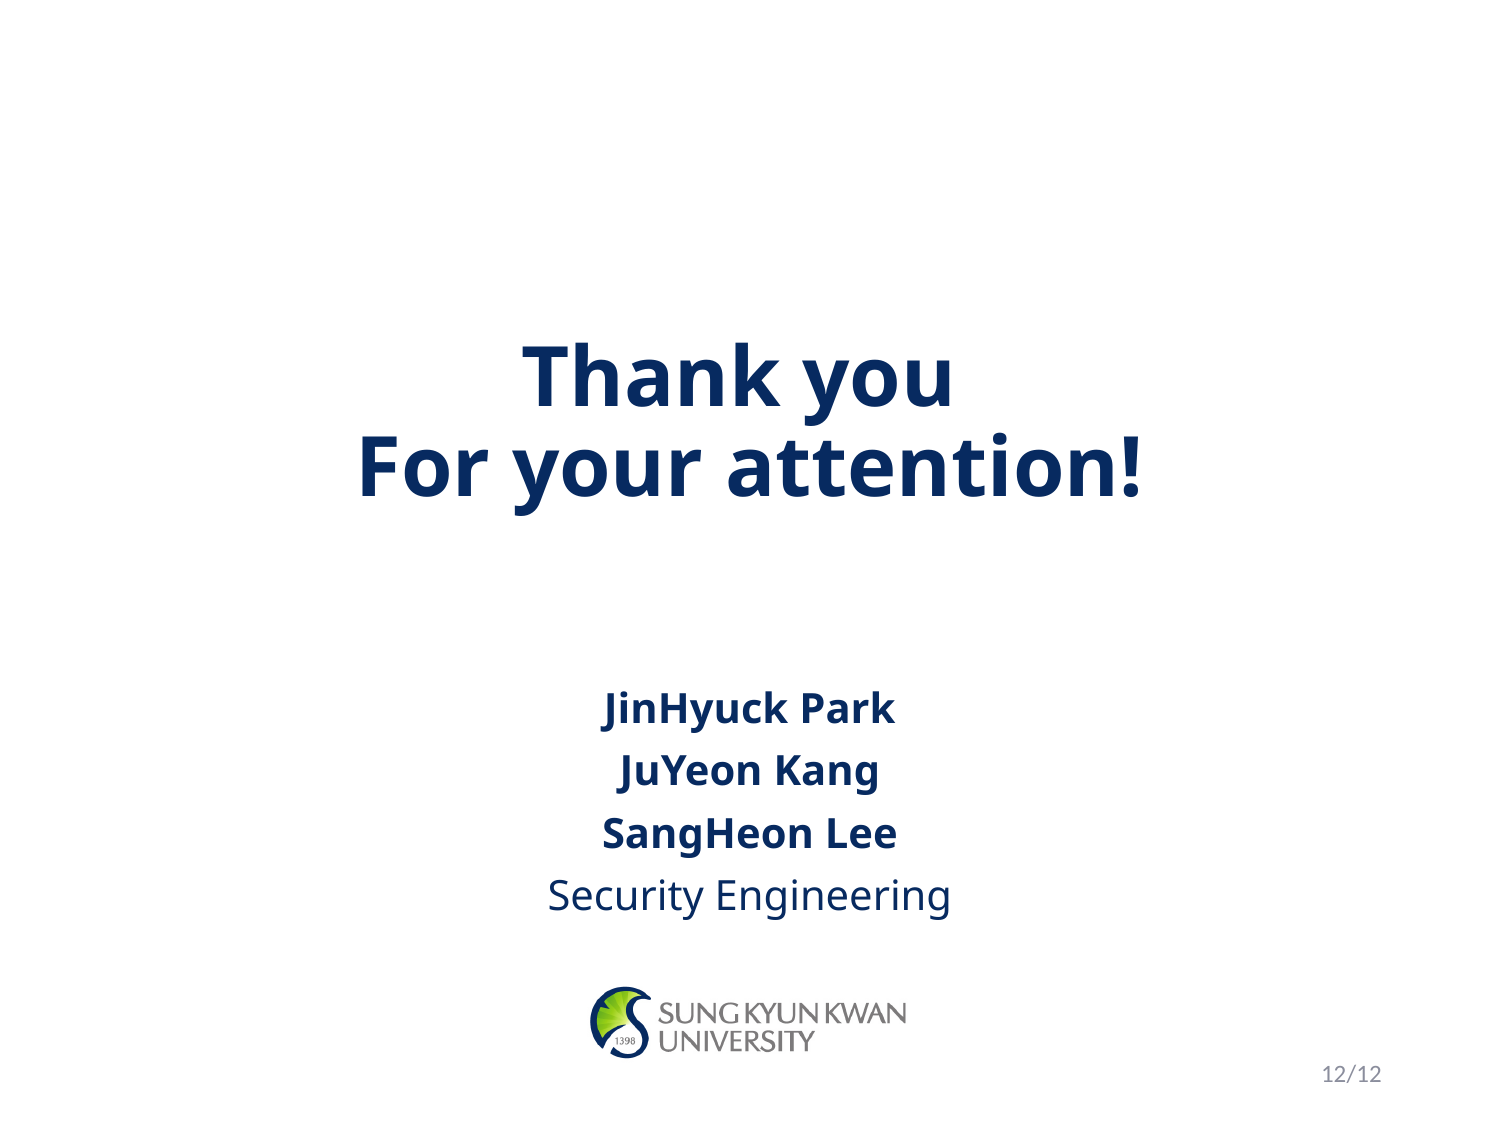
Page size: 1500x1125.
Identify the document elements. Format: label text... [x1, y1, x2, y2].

picture [558, 960, 942, 1085]
slide_number 12 [1059, 1042, 1397, 1103]
text_box JinHyuck Park JuYeon Kang SangHeon Lee Security Engineering [32, 672, 1468, 929]
title Thank you For your attention! [32, 176, 1468, 672]
